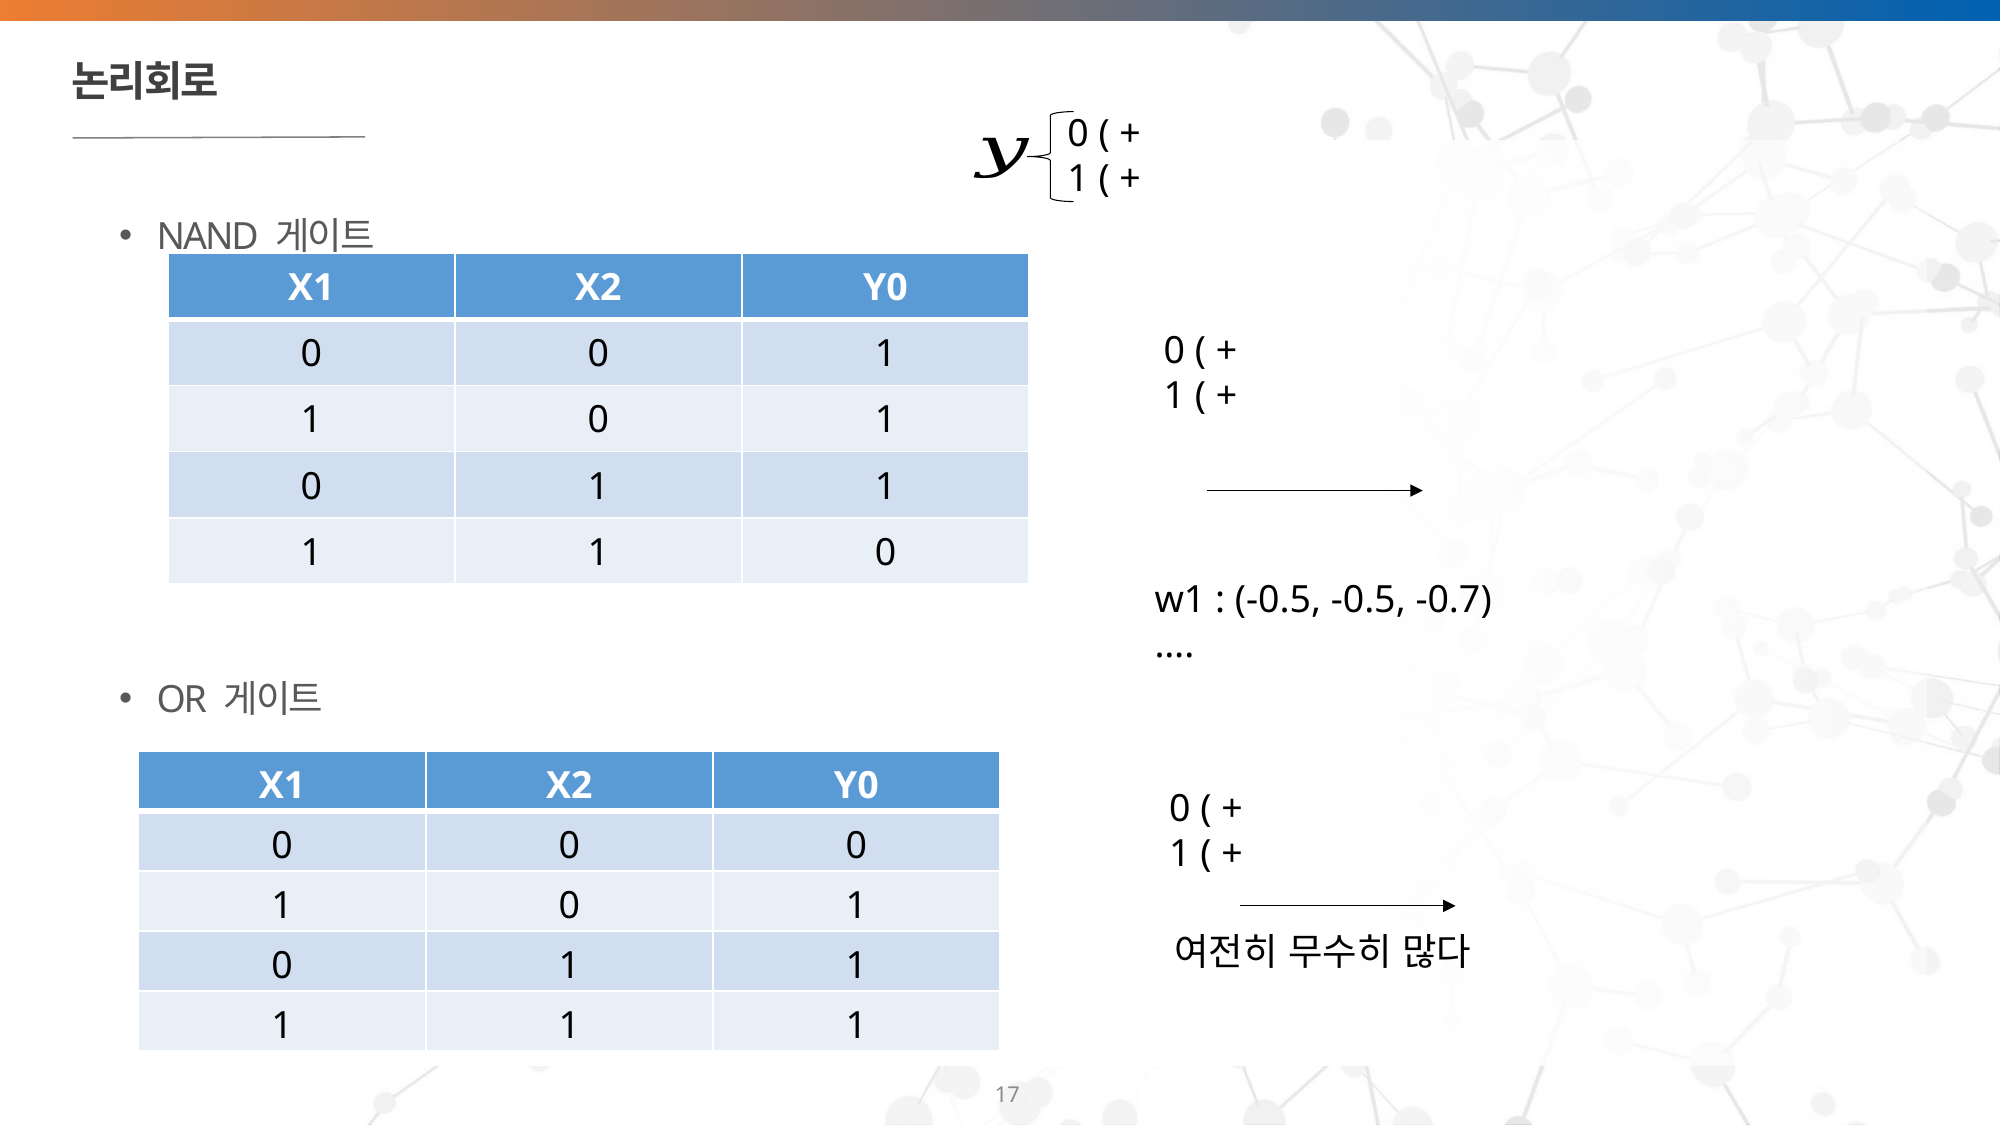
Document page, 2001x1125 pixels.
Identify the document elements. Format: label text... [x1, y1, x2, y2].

table_cell 1 [743, 322, 1028, 385]
table_header X1 [169, 254, 454, 317]
table_cell 0 [743, 519, 1028, 583]
table_cell 1 [169, 519, 454, 583]
table_cell 1 [714, 932, 999, 990]
table_header X1 [139, 752, 425, 808]
table_cell 0 [139, 932, 425, 990]
table_cell 1 [427, 992, 712, 1050]
table_cell 0 [456, 322, 741, 385]
table_cell 0 [714, 814, 999, 870]
table_cell 1 [427, 932, 712, 990]
table_cell 0 [139, 814, 425, 870]
table_cell 1 [743, 452, 1028, 517]
table_header X2 [456, 254, 741, 317]
table_header Y0 [714, 752, 999, 808]
table_cell 1 [743, 386, 1028, 451]
slide_number 17 [782, 1065, 1233, 1125]
text_box 여전히 무수히 많다 [1159, 920, 1713, 980]
table_cell 1 [456, 452, 741, 517]
table_cell 0 [456, 386, 741, 451]
table_cell 1 [139, 872, 425, 930]
table_cell 0 [427, 872, 712, 930]
table_cell 0 [169, 452, 454, 517]
table_cell 1 [456, 519, 741, 583]
table_header X2 [427, 752, 712, 808]
table_cell 1 [714, 872, 999, 930]
table_cell 1 [139, 992, 425, 1050]
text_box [971, 101, 1556, 208]
table_header Y0 [743, 254, 1028, 317]
title 논리회로 [56, 49, 1162, 117]
text_box w1 : (-0.5, -0.5, -0.7) …. [1139, 567, 1694, 672]
table_cell 1 [169, 386, 454, 451]
table_cell 1 [714, 992, 999, 1050]
table_cell 0 [427, 814, 712, 870]
list NAND 게이트 OR 게이트 [104, 193, 1911, 1035]
table_cell 0 [169, 322, 454, 385]
